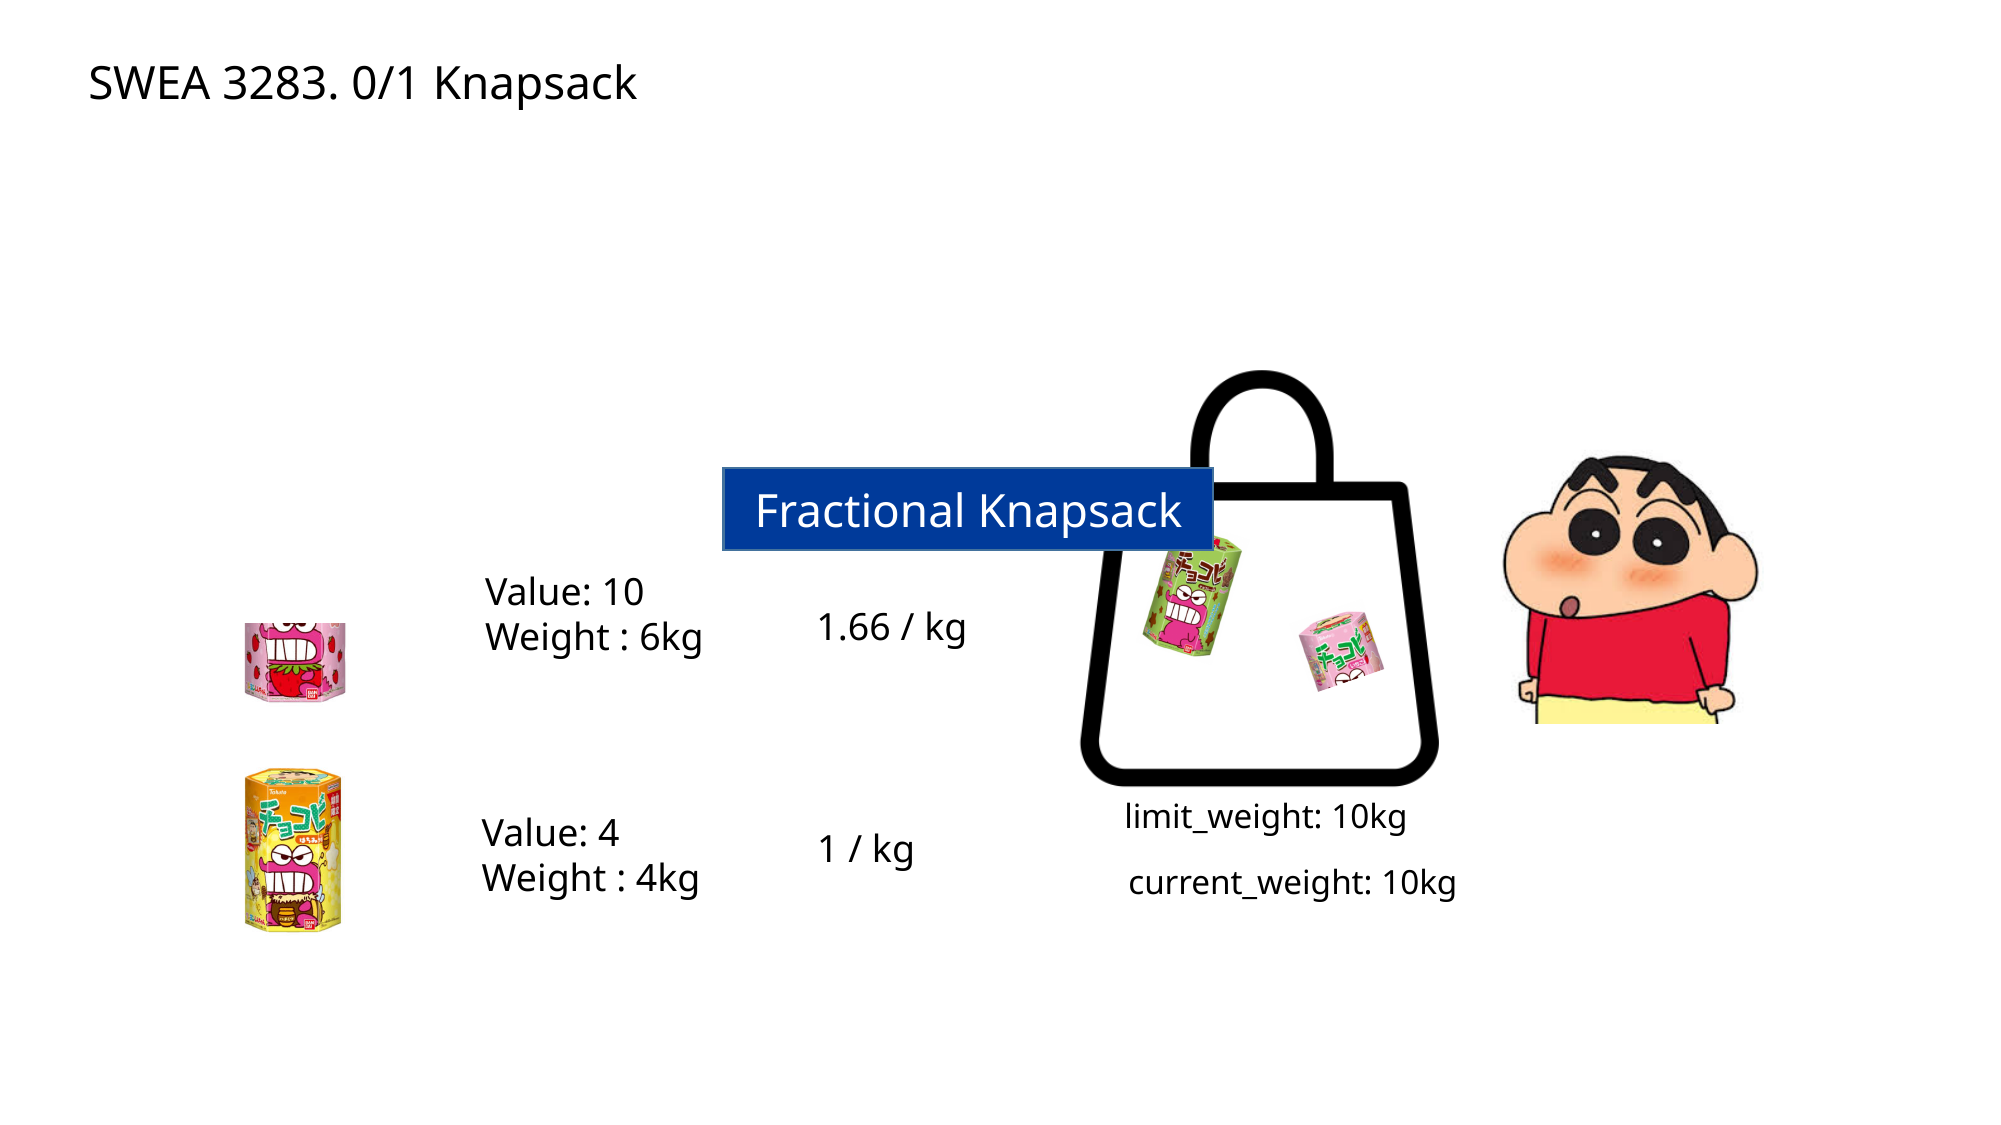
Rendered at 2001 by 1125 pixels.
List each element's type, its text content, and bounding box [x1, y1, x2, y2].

text_box Value: 10 Weight : 6kg [470, 560, 736, 666]
text_box current_weight: 10kg [1113, 853, 1486, 909]
picture [1481, 440, 1765, 724]
text_box 1 / kg [802, 817, 1037, 878]
text_box limit_weight: 10kg [1109, 788, 1482, 844]
text_box Value: 4 Weight : 4kg [466, 800, 732, 907]
picture [1058, 361, 1449, 804]
picture [236, 623, 349, 707]
text_box 1.66 / kg [801, 595, 1036, 656]
text_box SWEA 3283. 0/1 Knapsack [73, 46, 780, 117]
text_box Fractional Knapsack [722, 467, 1058, 551]
picture [240, 766, 345, 942]
